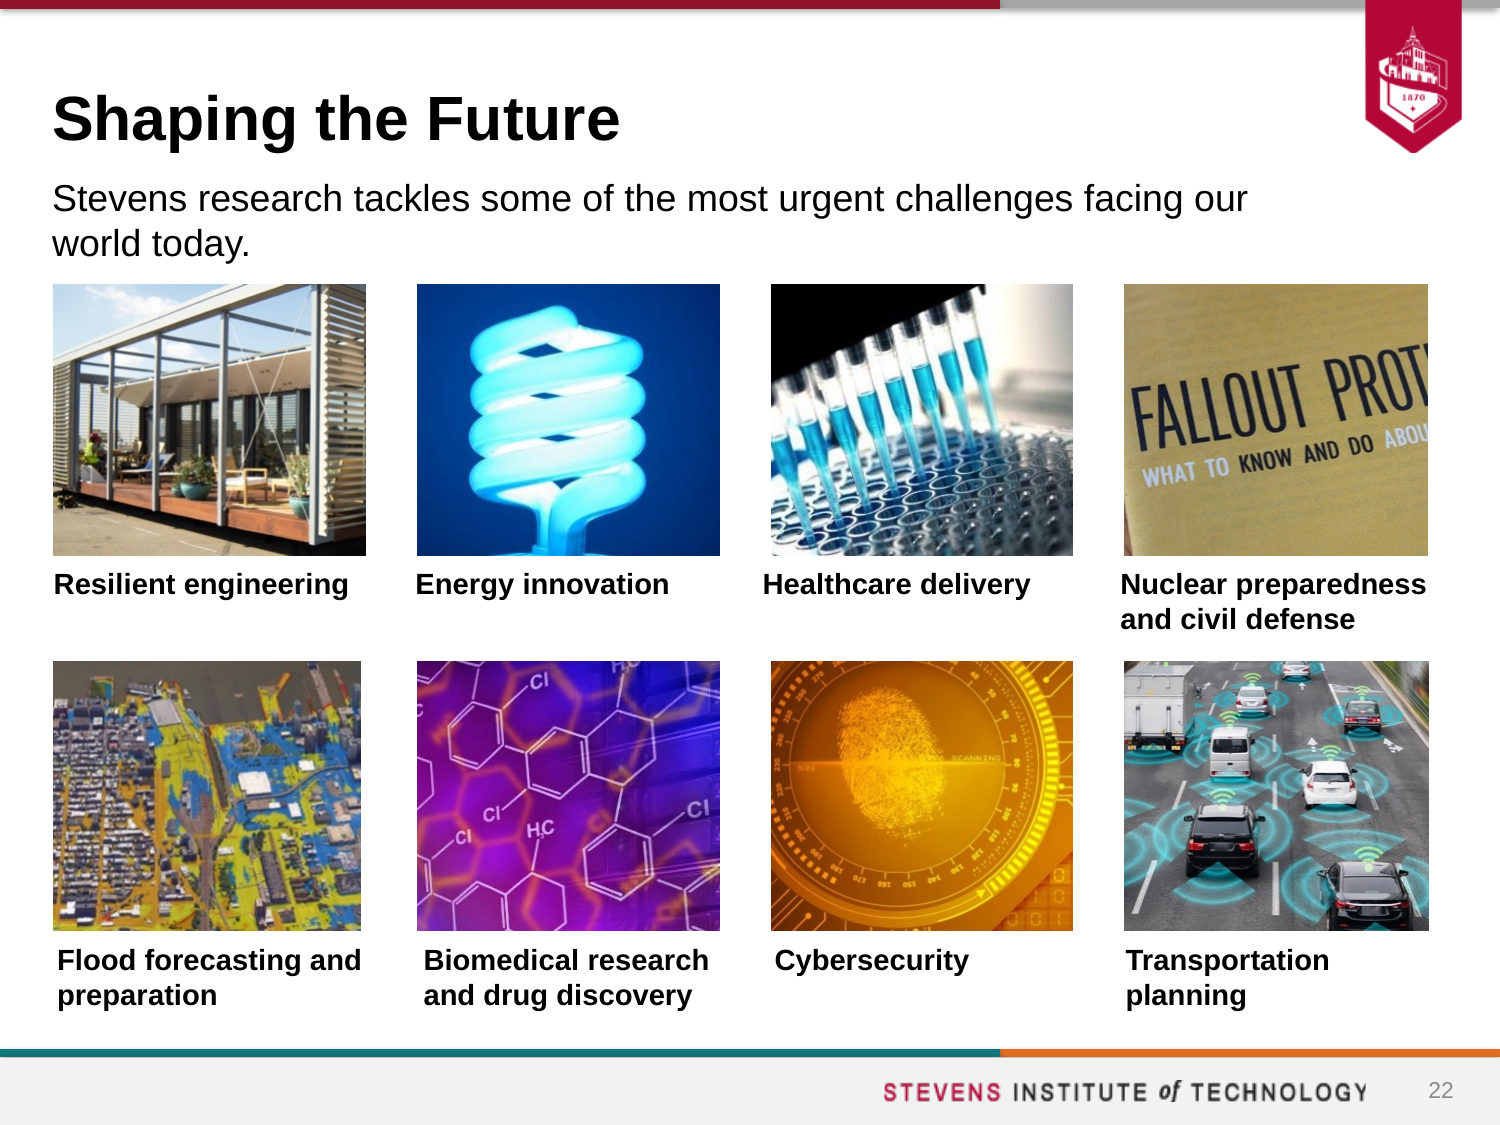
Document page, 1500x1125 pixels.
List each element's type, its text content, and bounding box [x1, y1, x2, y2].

text_box Nuclear preparedness and civil defense [1120, 565, 1481, 636]
text_box Biomedical research and drug discovery [423, 941, 732, 1012]
picture [53, 284, 367, 557]
text_box Healthcare delivery [762, 565, 1083, 601]
slide_number 22 [1401, 1059, 1481, 1120]
text_box Cybersecurity [774, 941, 1038, 977]
title Shaping the Future [37, 70, 1236, 159]
picture [1123, 660, 1429, 932]
list Stevens research tackles some of the most urgent challenges facing our world today. [37, 166, 1303, 305]
picture [771, 284, 1073, 557]
picture [53, 660, 362, 932]
text_box Energy innovation [415, 565, 728, 601]
picture [1123, 284, 1428, 557]
picture [417, 284, 721, 557]
text_box Transportation planning [1125, 941, 1418, 1012]
picture [771, 660, 1073, 932]
text_box Flood forecasting and preparation [57, 941, 370, 1012]
picture [417, 660, 721, 932]
text_box Resilient engineering [53, 565, 381, 601]
